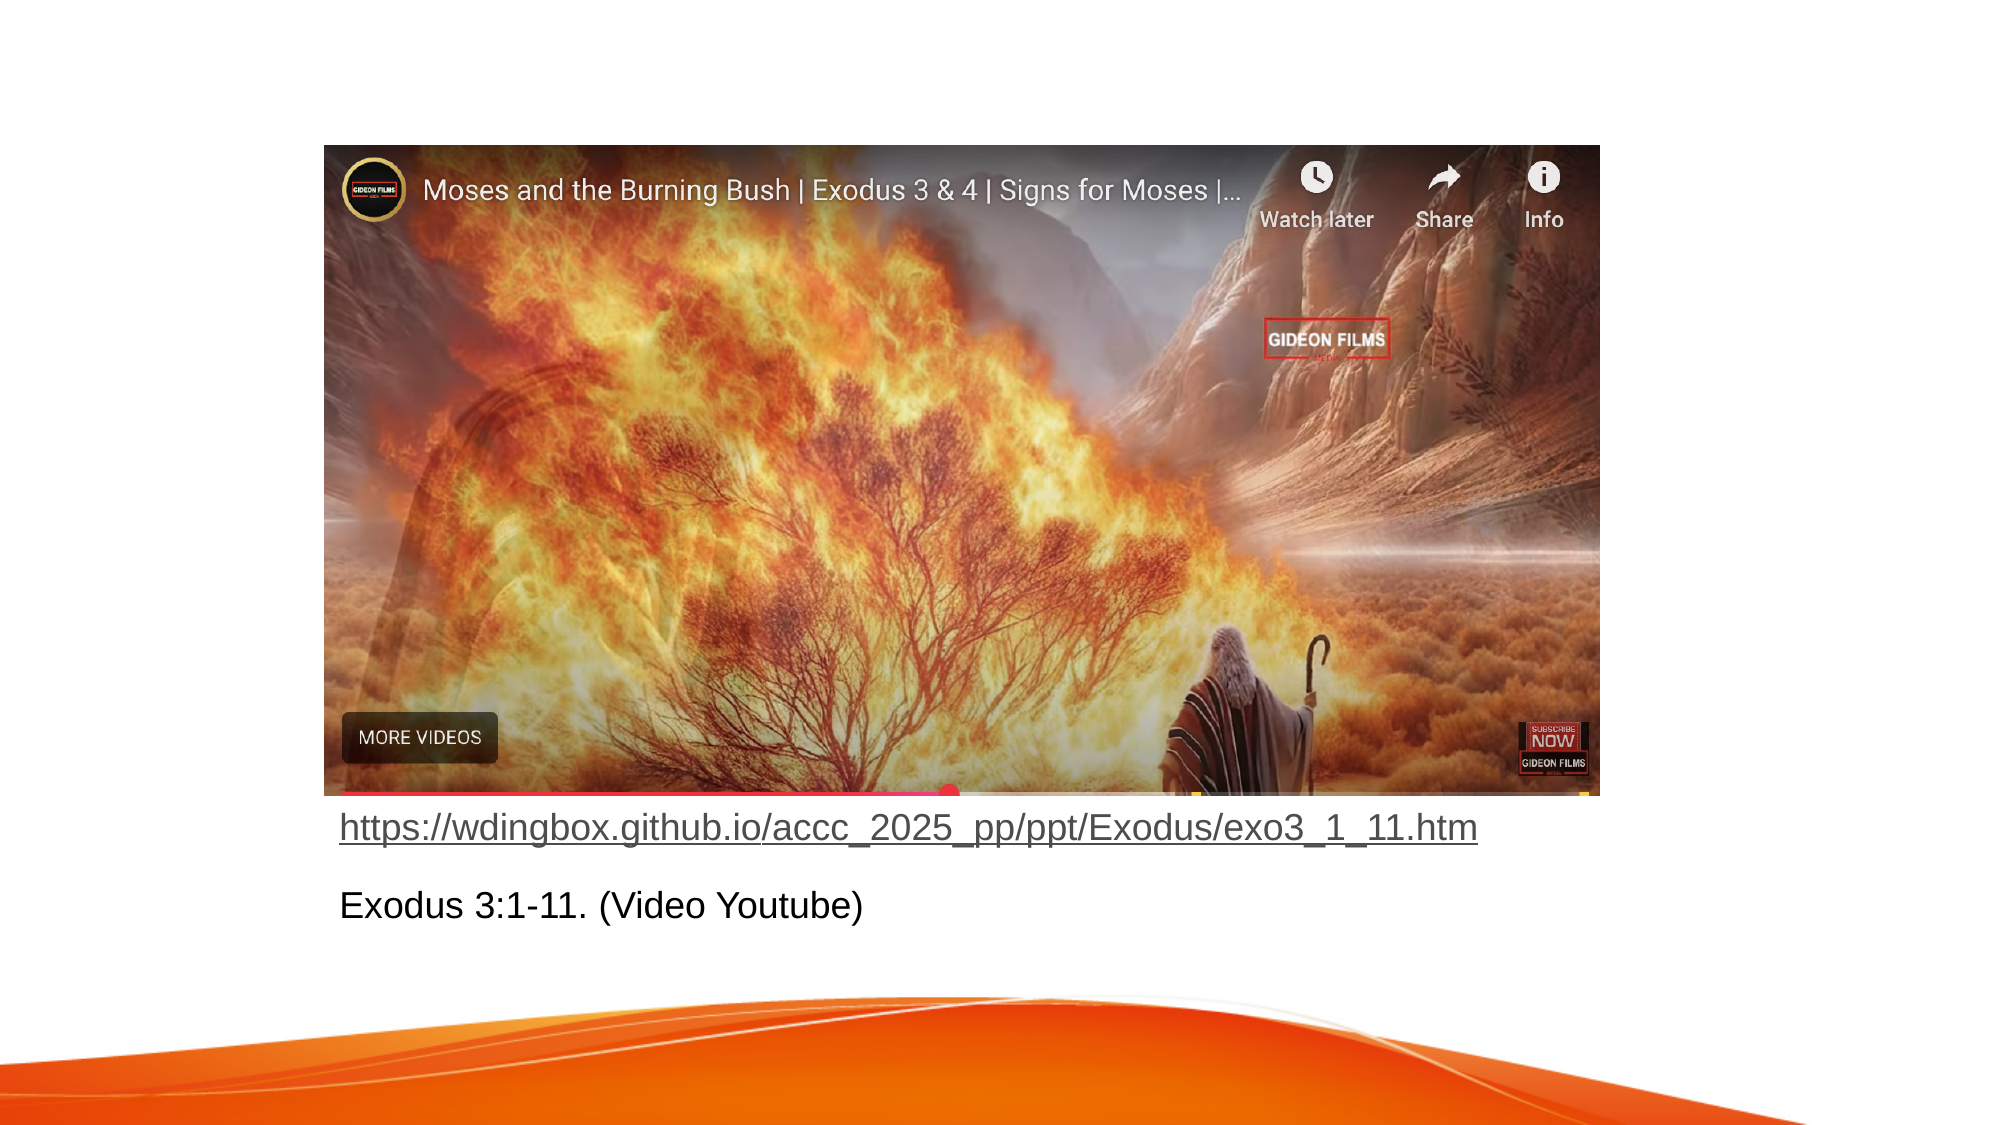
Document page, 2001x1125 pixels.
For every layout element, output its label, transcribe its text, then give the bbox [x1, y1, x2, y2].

text_box Exodus 3:1-11. (Video Youtube) [324, 873, 1326, 934]
picture [0, 0, 2000, 1125]
text_box https://wdingbox.github.io/accc_2025_pp/ppt/Exodus/exo3_1_11.htm [324, 796, 1563, 856]
